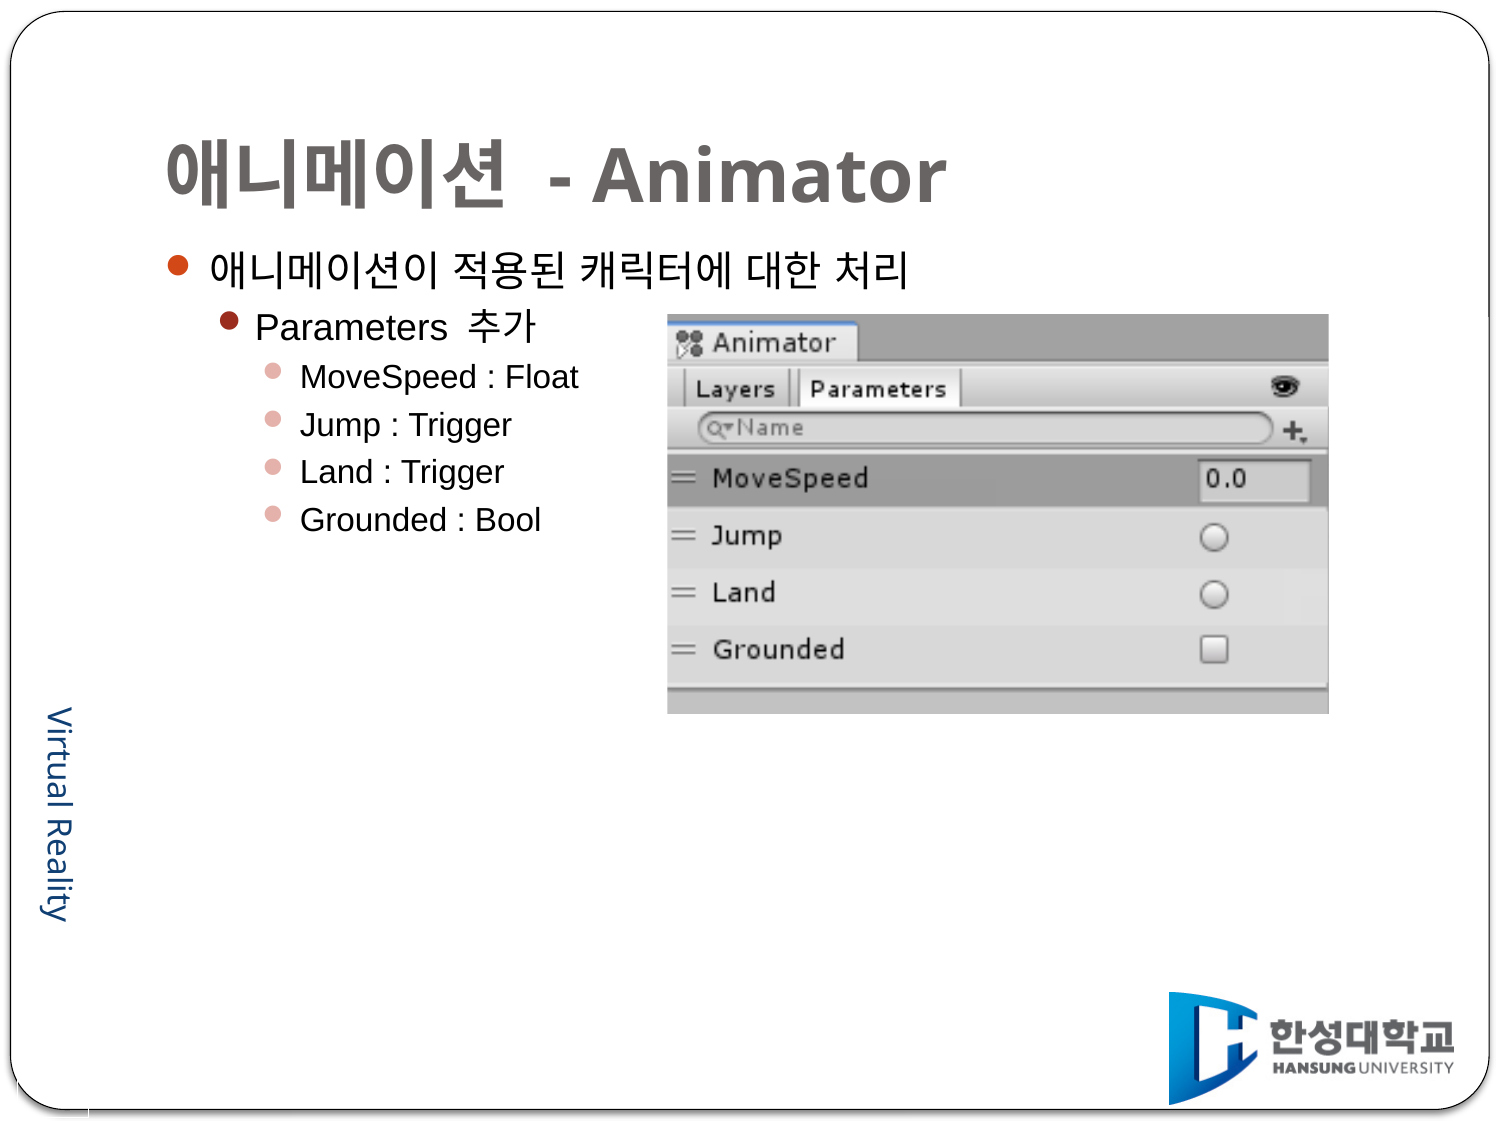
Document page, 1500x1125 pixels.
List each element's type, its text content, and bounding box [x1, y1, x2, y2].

picture [1169, 992, 1454, 1105]
picture [667, 314, 1330, 714]
title 애니메이션 - Animator [150, 45, 1425, 233]
text_box 애니메이션이 적용된 캐릭터에 대한 처리 Parameters 추가 MoveSpeed : Float Jump : Trigger Land : Trigger Grounded : Bool [149, 237, 1425, 988]
